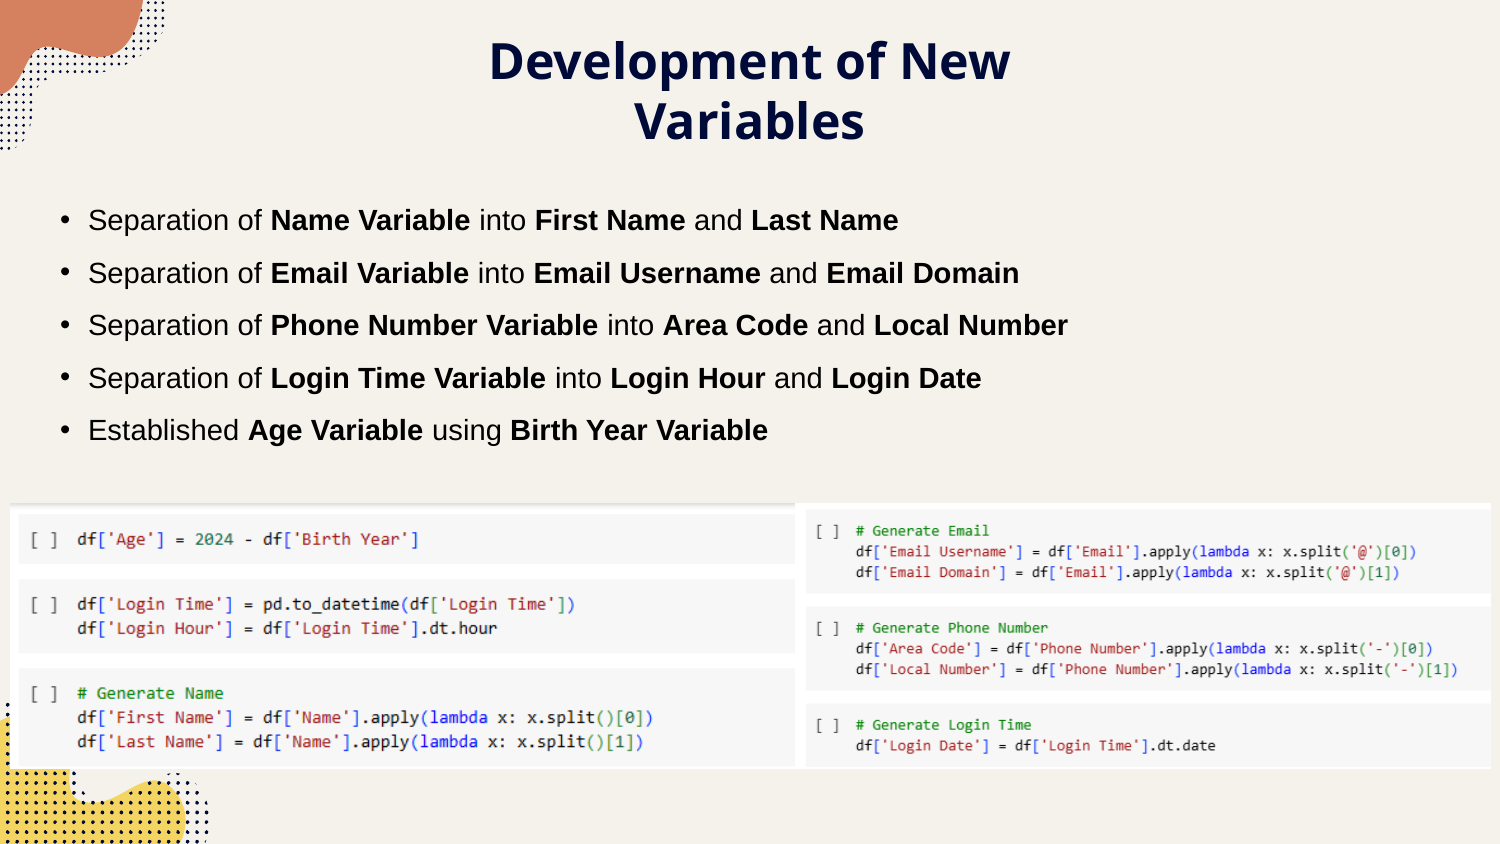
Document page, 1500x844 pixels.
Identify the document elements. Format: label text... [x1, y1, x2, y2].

text_box Separation of Name Variable into First Name and Last Name Separation of Email Variable into Email Username and Email Domain Separation of Phone Number Variable into Area Code and Local Number Separation of Login Time Variable into Login Hour and Login Date Established Age Variable using Birth Year Variable [45, 176, 1438, 454]
title Development of New Variables [383, 14, 1117, 92]
picture [10, 503, 1492, 769]
